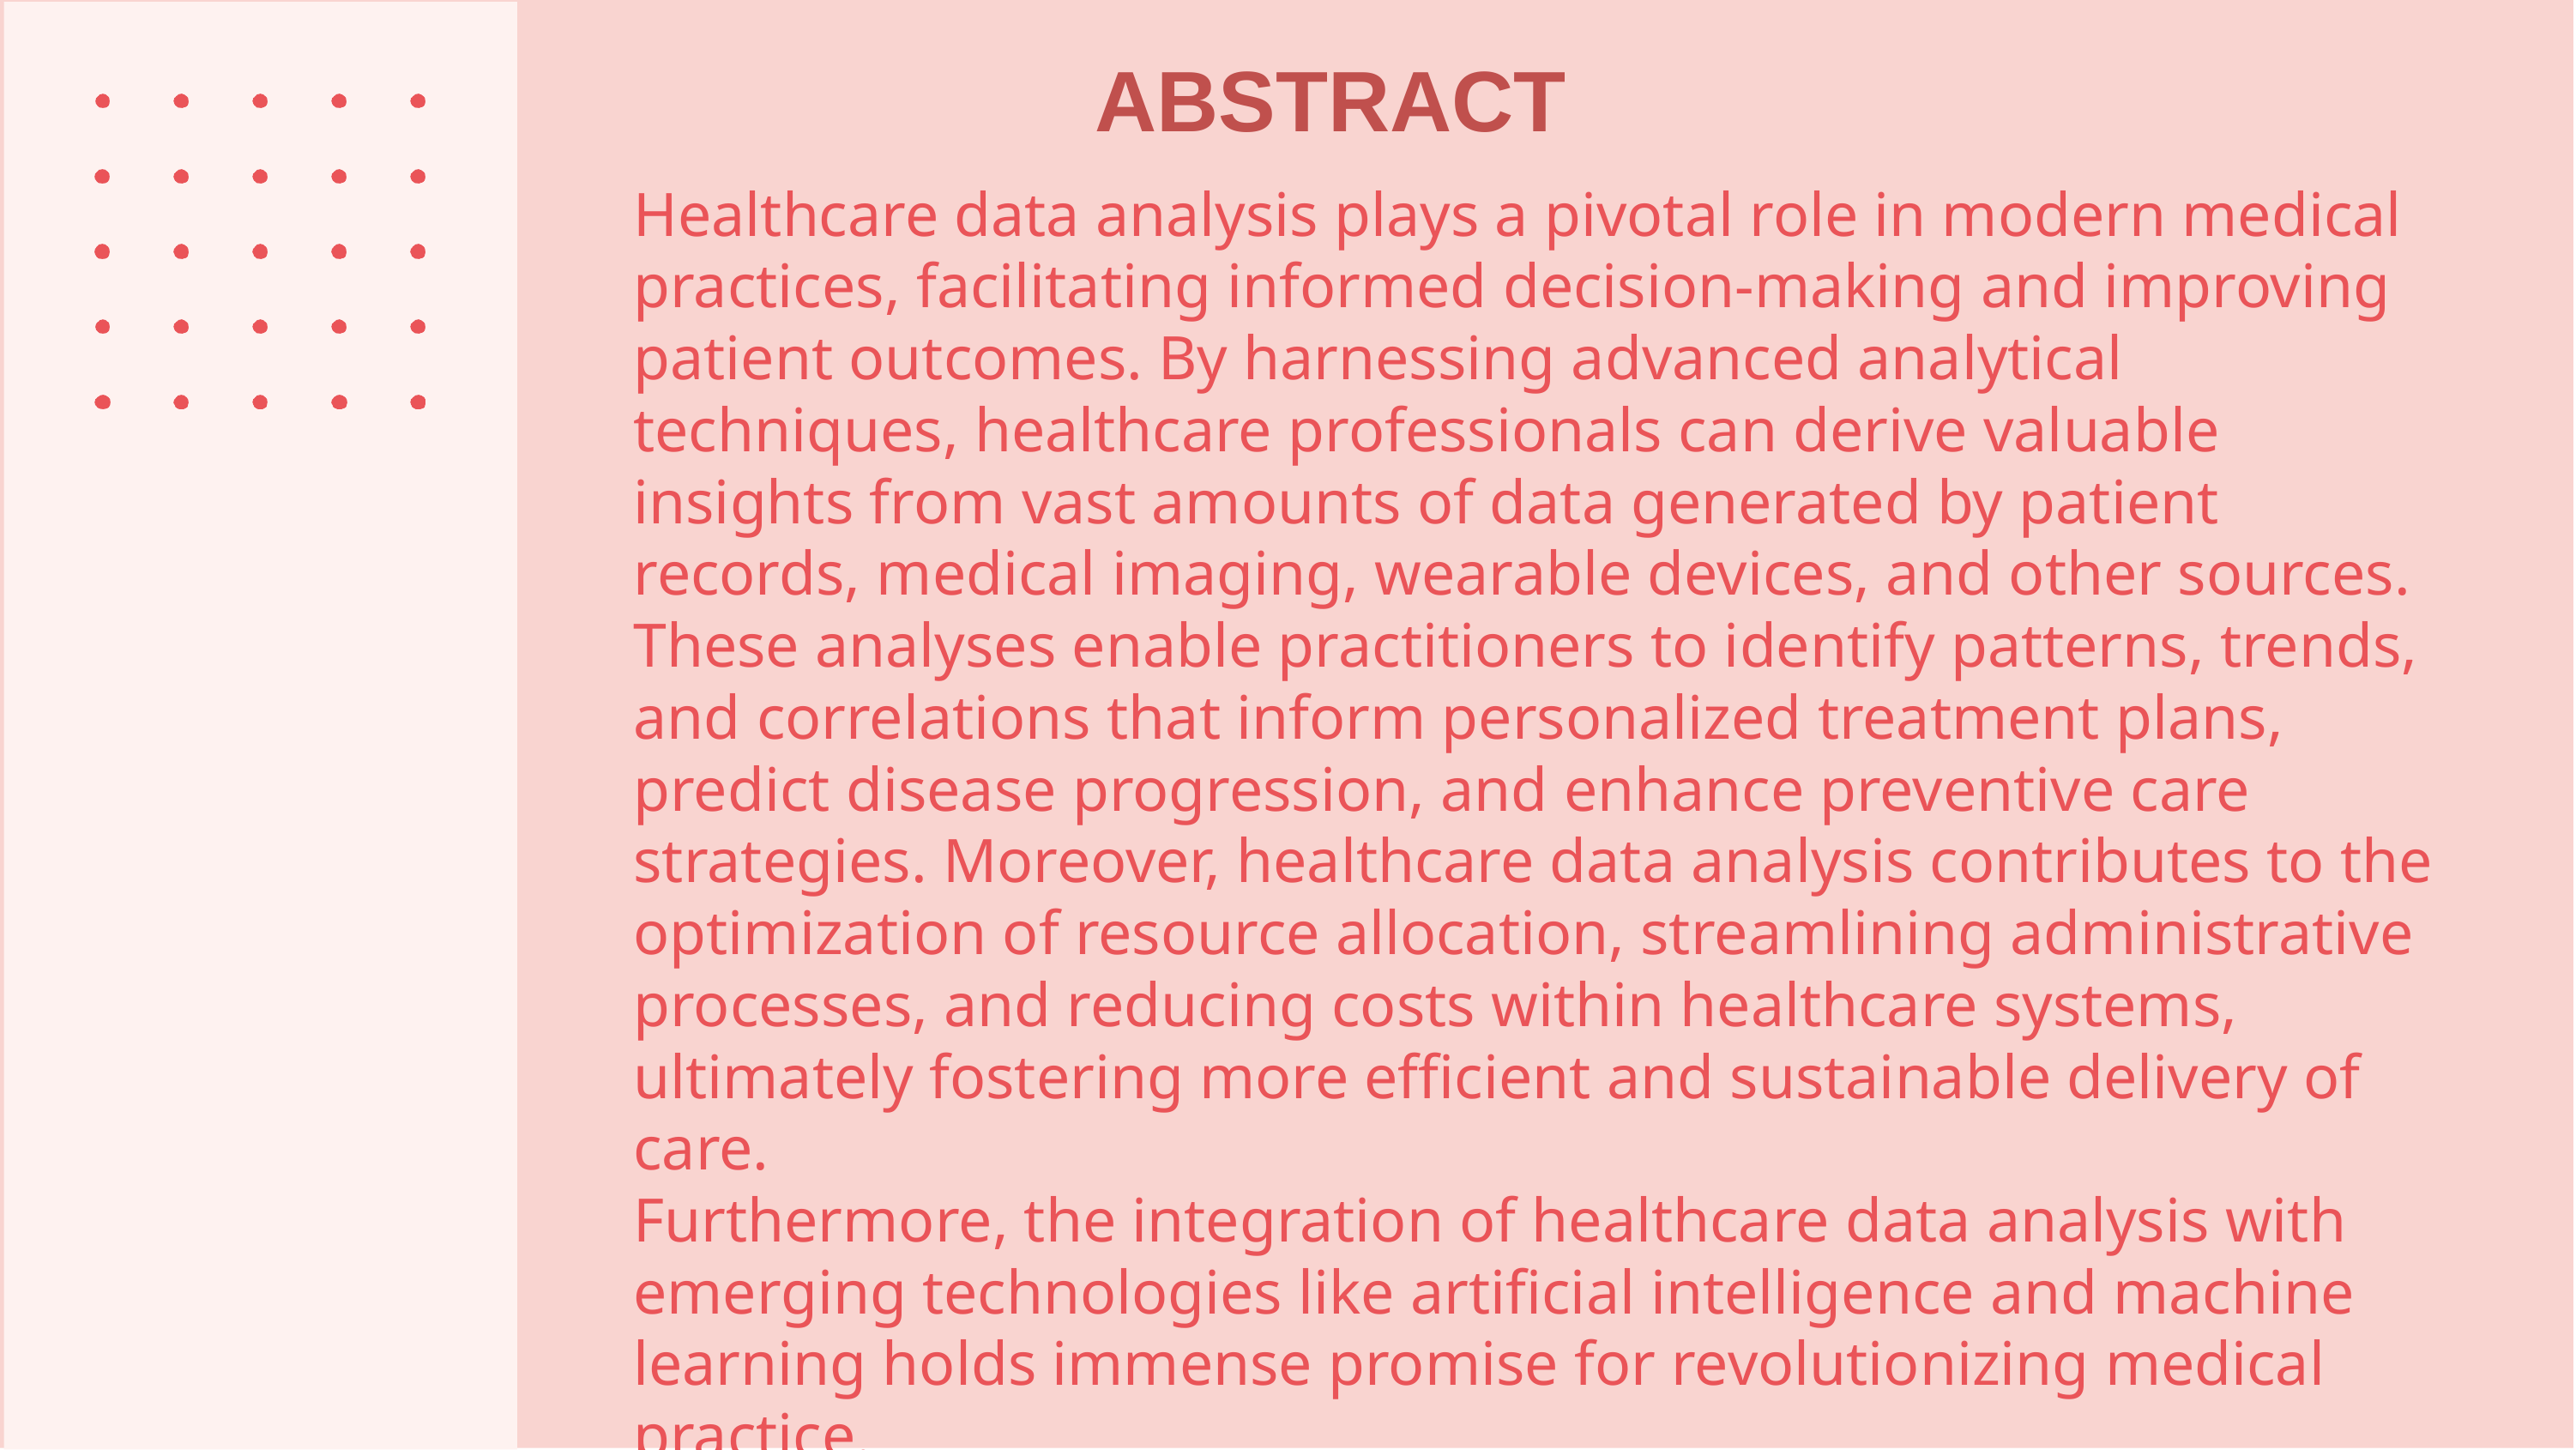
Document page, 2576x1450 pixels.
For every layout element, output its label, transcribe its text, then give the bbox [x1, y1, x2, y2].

list Healthcare data analysis plays a pivotal role in modern medical practices, facilitating informed decision-making and improving patient outcomes. By harnessing advanced analytical techniques, healthcare professionals can derive valuable insights from vast amounts of data generated by patient records, medical imaging, wearable devices, and other sources. These analyses enable practitioners to identify patterns, trends, and correlations that inform personalized treatment plans, predict disease progression, and enhance preventive care strategies. Moreover, healthcare data analysis contributes to the optimization of resource allocation, streamlining administrative processes, and reducing costs within healthcare systems, ultimately fostering more efficient and sustainable delivery of care. Furthermore, the integration of healthcare data analysis with emerging technologies like artificial intelligence and machine learning holds immense promise for revolutionizing medical practice. [633, 176, 2457, 1048]
title ABSTRACT [1095, 45, 2299, 151]
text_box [3, 1, 518, 1450]
